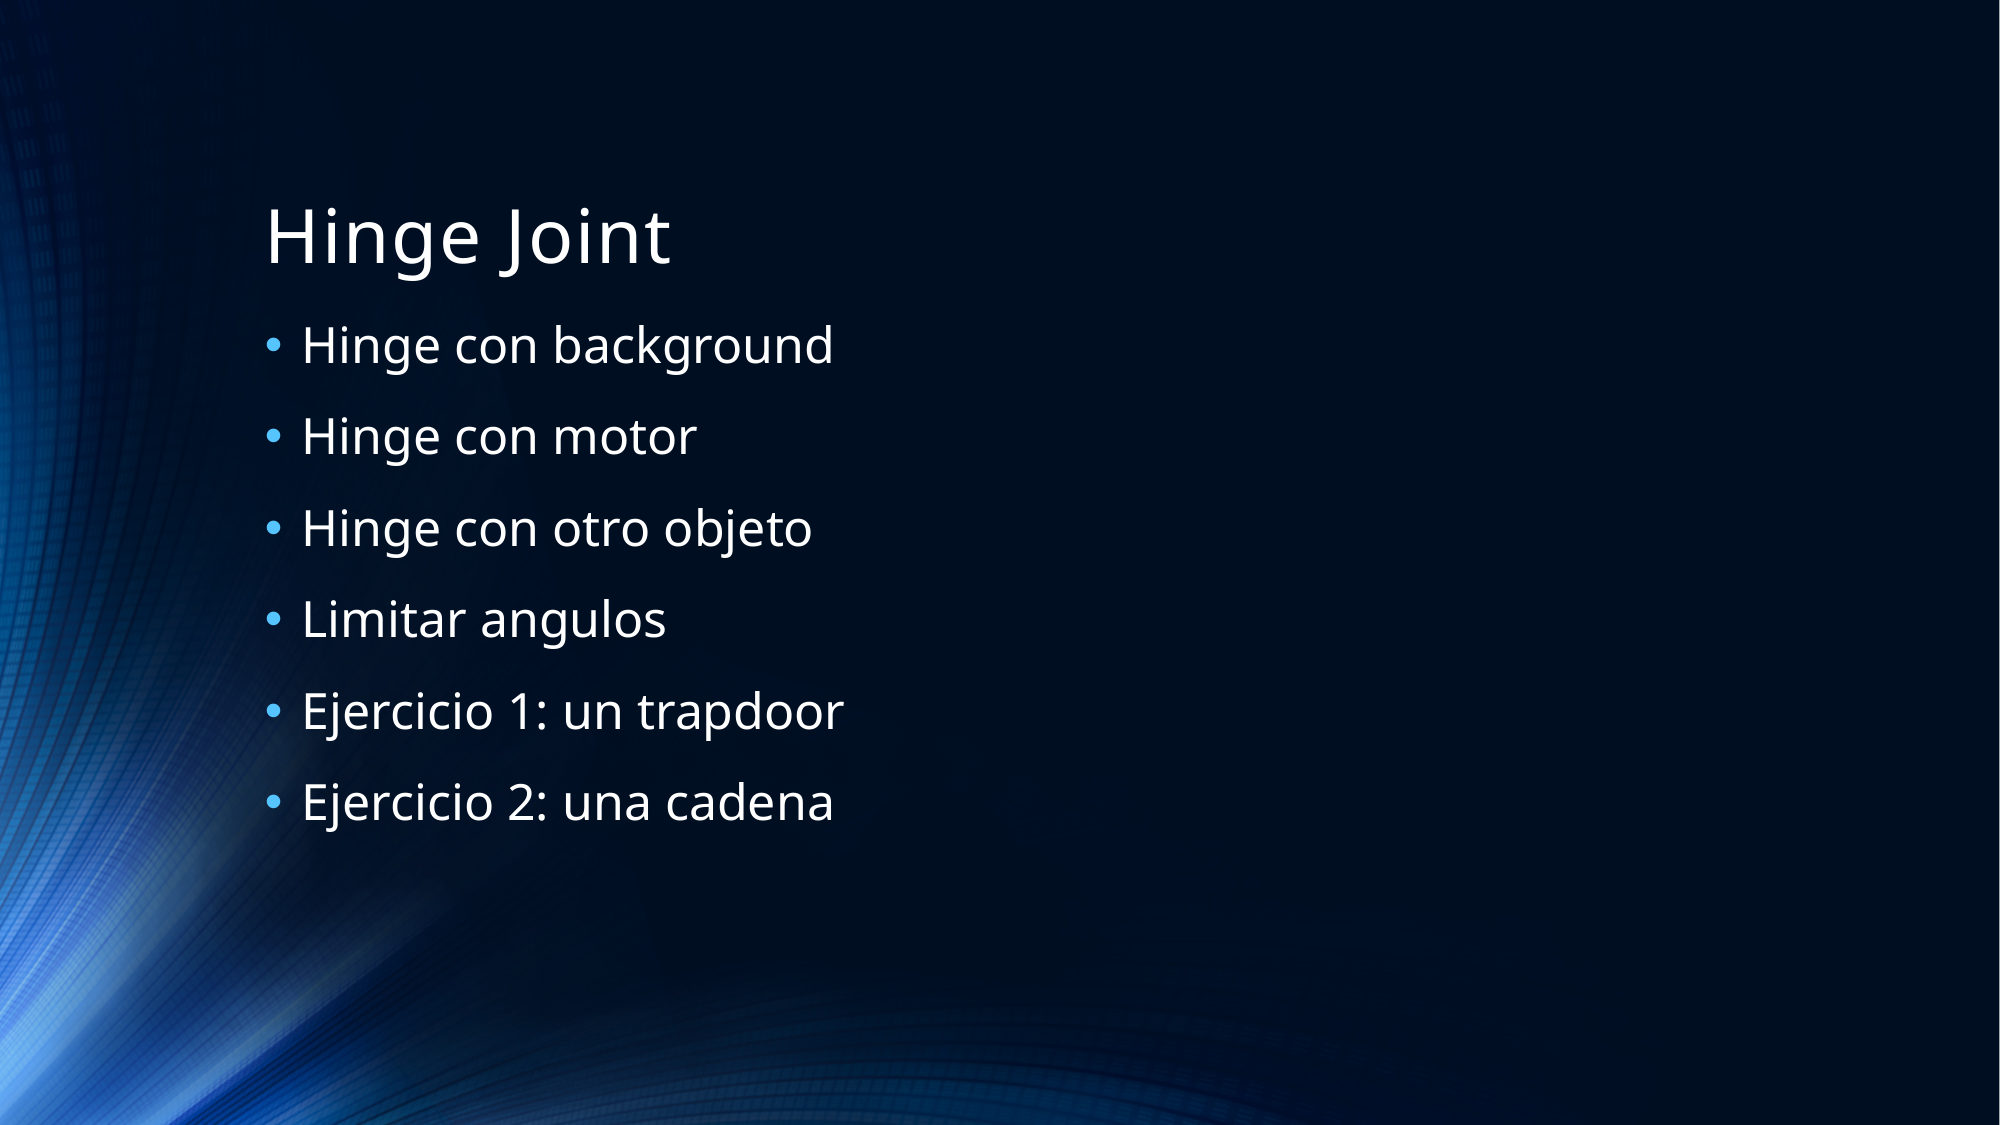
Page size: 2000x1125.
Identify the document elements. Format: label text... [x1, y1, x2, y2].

title Hinge Joint [249, 62, 1750, 288]
picture [0, 0, 2000, 1125]
list Hinge con background Hinge con motor Hinge con otro objeto Limitar angulos Ejercicio 1: un trapdoor Ejercicio 2: una cadena [249, 312, 1749, 988]
